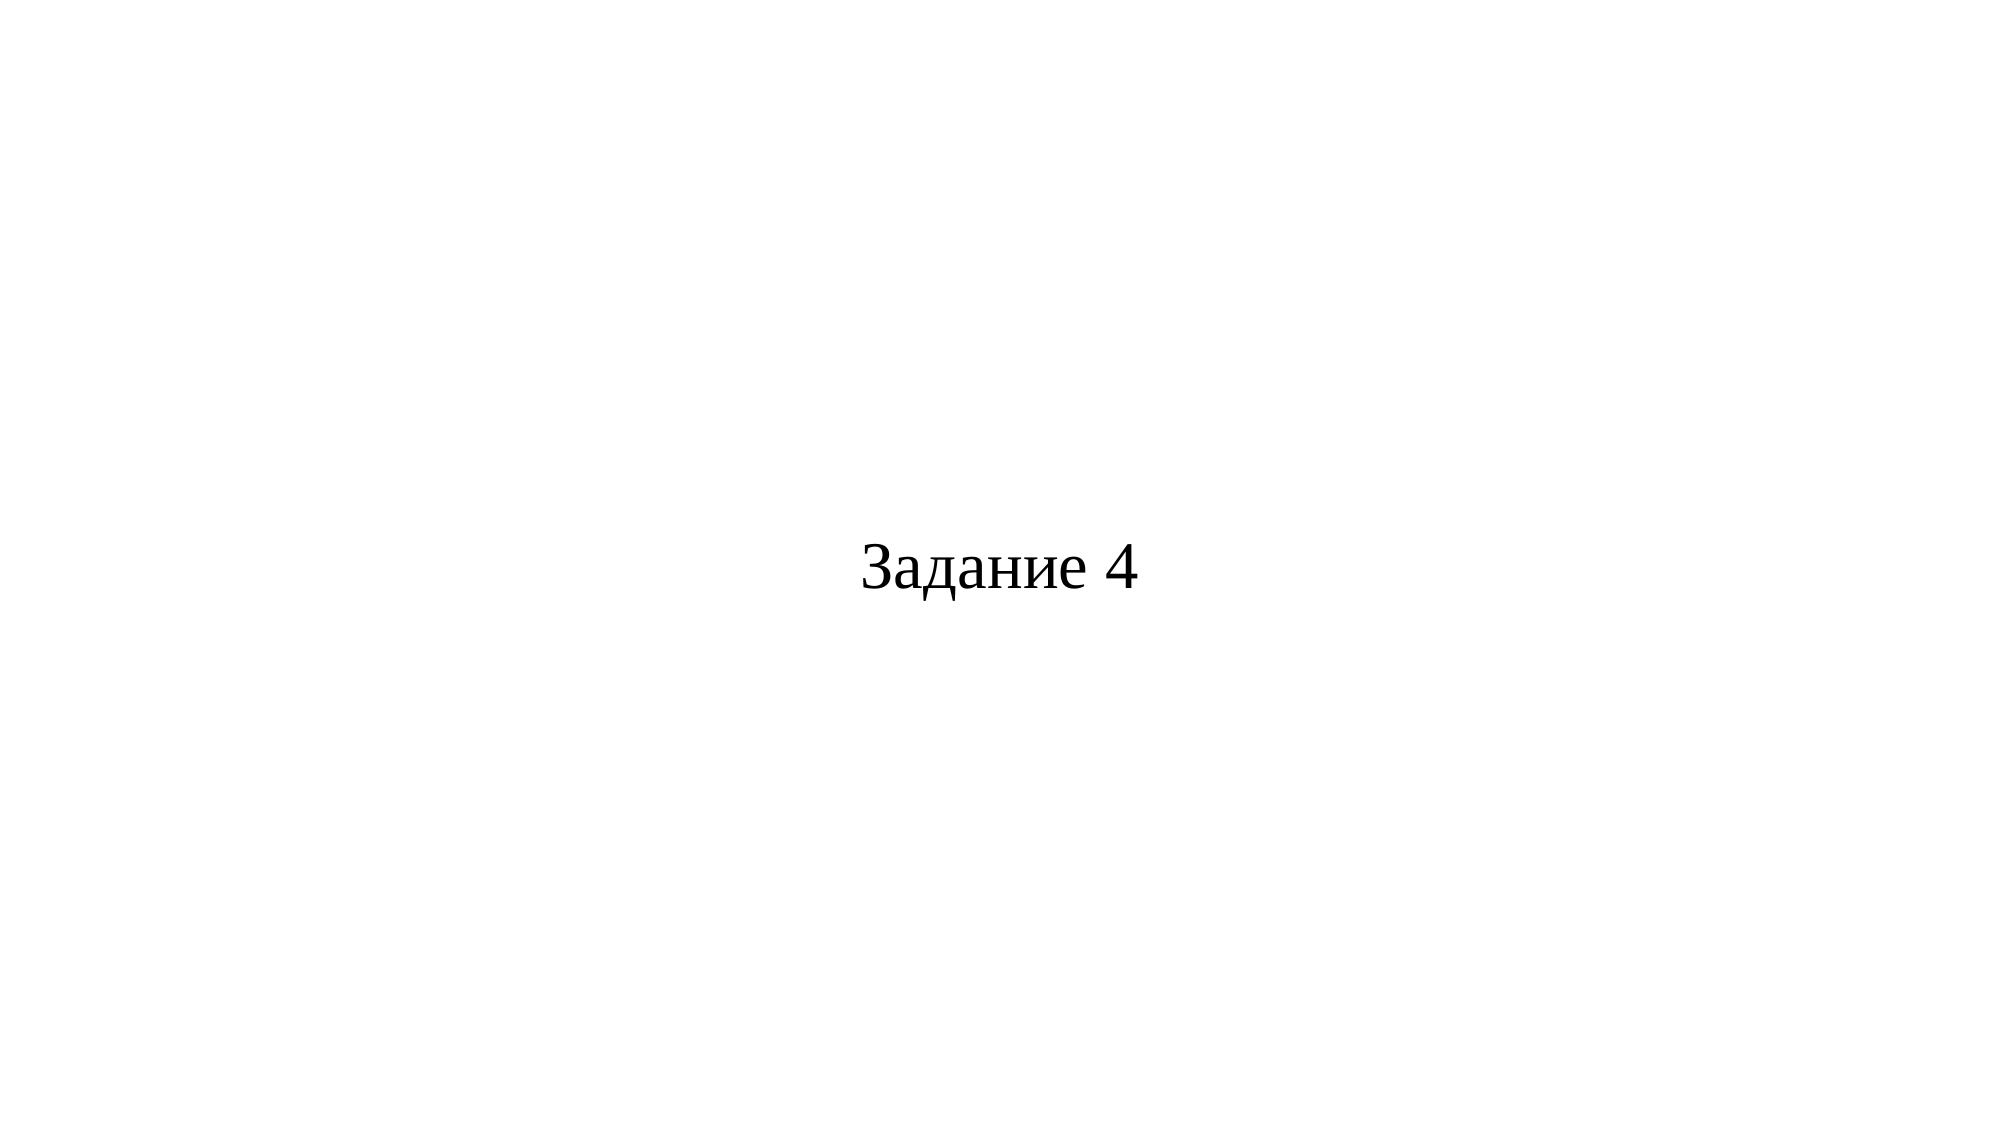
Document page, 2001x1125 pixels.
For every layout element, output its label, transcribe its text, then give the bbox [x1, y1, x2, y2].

text_box Задание 4 [845, 514, 1155, 610]
